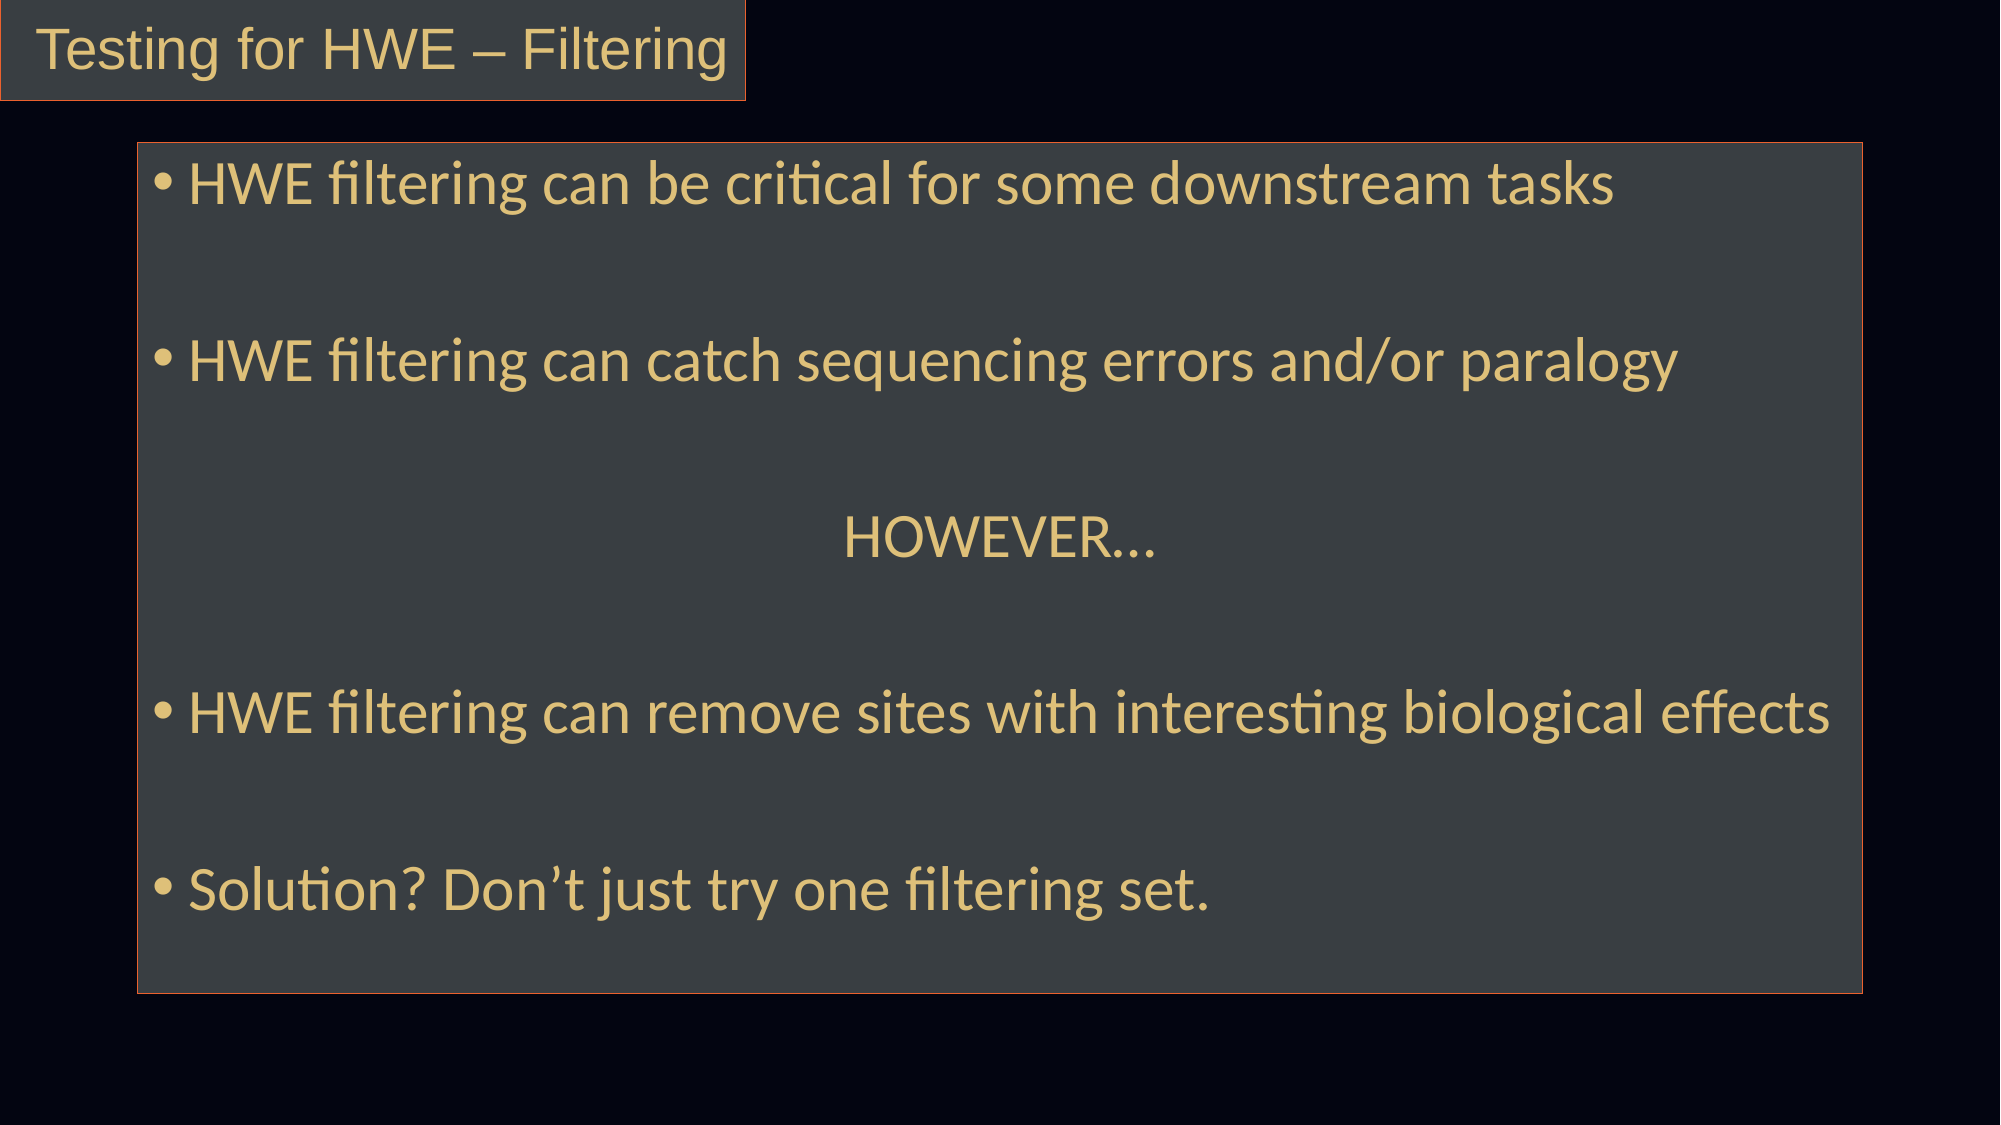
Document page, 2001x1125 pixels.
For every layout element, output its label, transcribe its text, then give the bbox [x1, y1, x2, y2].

list HWE filtering can be critical for some downstream tasks HWE filtering can catch sequencing errors and/or paralogy HOWEVER… HWE filtering can remove sites with interesting biological effects Solution? Don’t just try one filtering set. [137, 142, 1863, 994]
text_box Testing for HWE – Filtering [0, 0, 746, 101]
